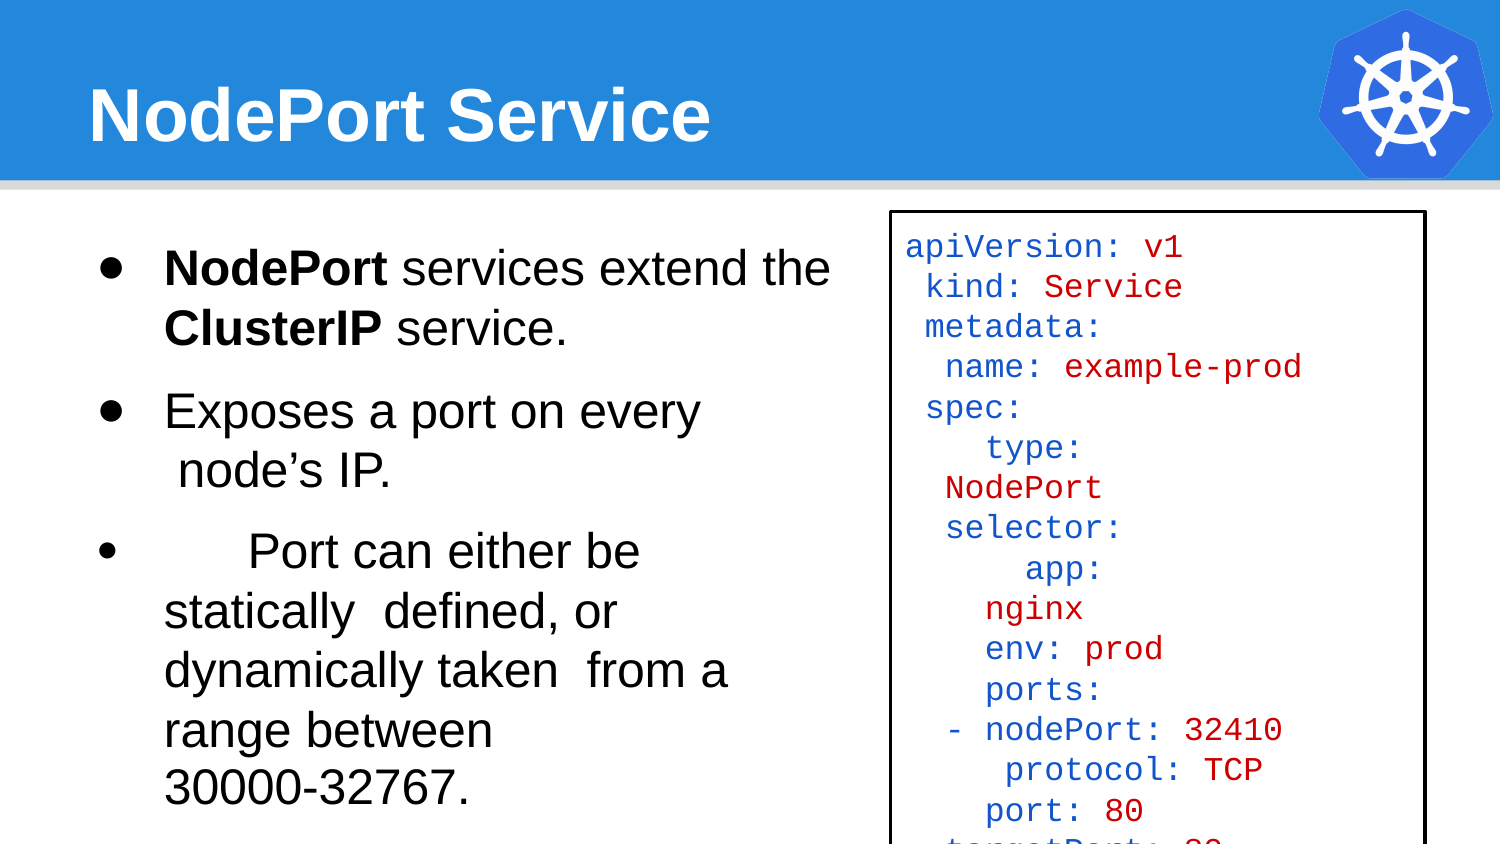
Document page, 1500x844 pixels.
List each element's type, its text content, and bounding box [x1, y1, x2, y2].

title NodePort Service [86, 64, 716, 208]
picture [1318, 7, 1494, 182]
text_box apiVersion: v1 kind: Service metadata: name: example-prod spec: type: NodePort selector: app: nginx env: prod ports: - nodePort: 32410 protocol: TCP port: 80 targetPort: 80 [890, 211, 1426, 844]
text_box NodePort services extend the ClusterIP service. Exposes a port on every node’s IP. Port can either be statically defined, or dynamically taken from a range between 30000-32767. [94, 233, 836, 815]
